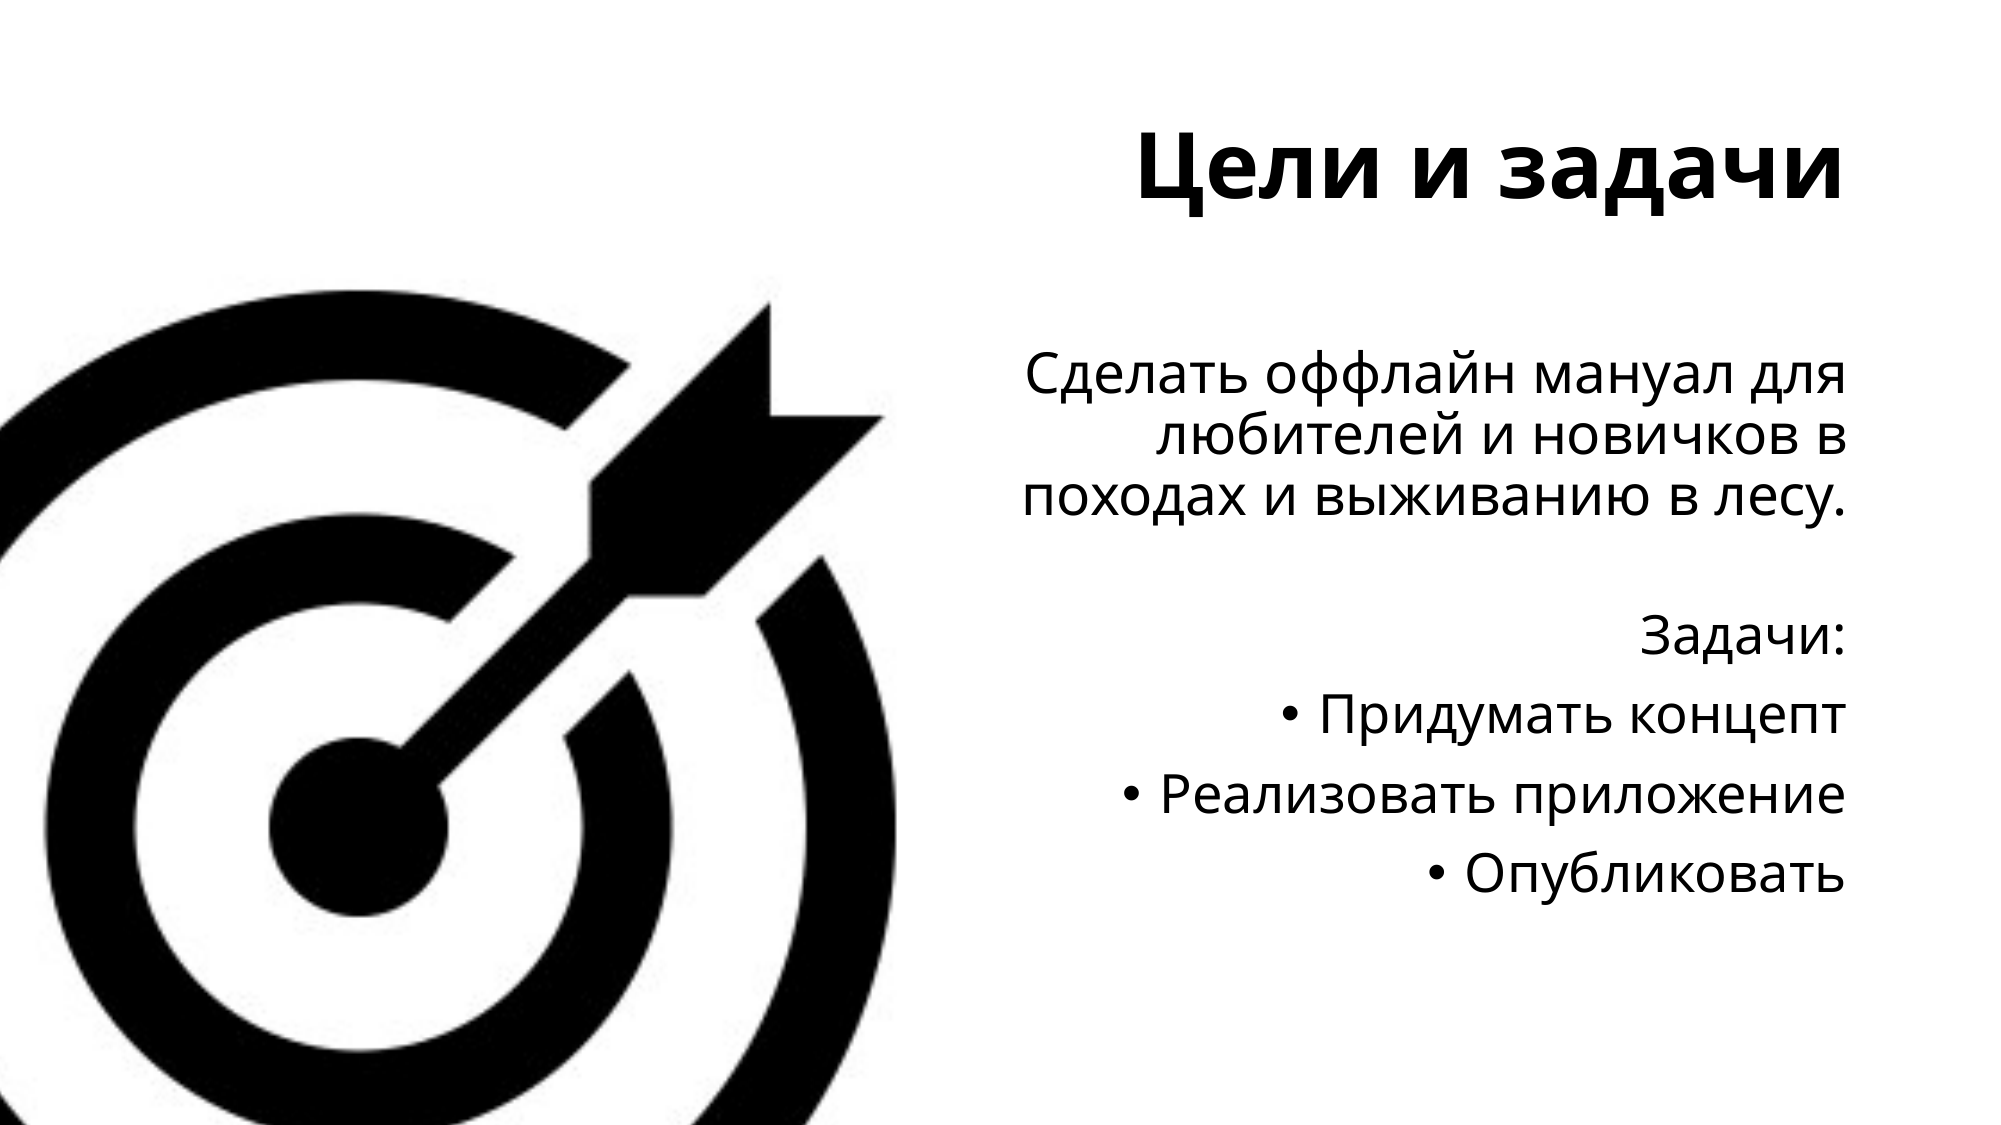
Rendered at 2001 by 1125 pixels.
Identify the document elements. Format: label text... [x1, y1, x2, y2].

text_box Задачи: Придумать концепт Реализовать приложение Опубликовать [1255, 600, 1863, 1014]
picture [0, 0, 1255, 1125]
list Сделать оффлайн мануал для любителей и новичков в походах и выживанию в лесу. [1255, 337, 1863, 555]
title Цели и задачи [1255, 59, 1863, 278]
